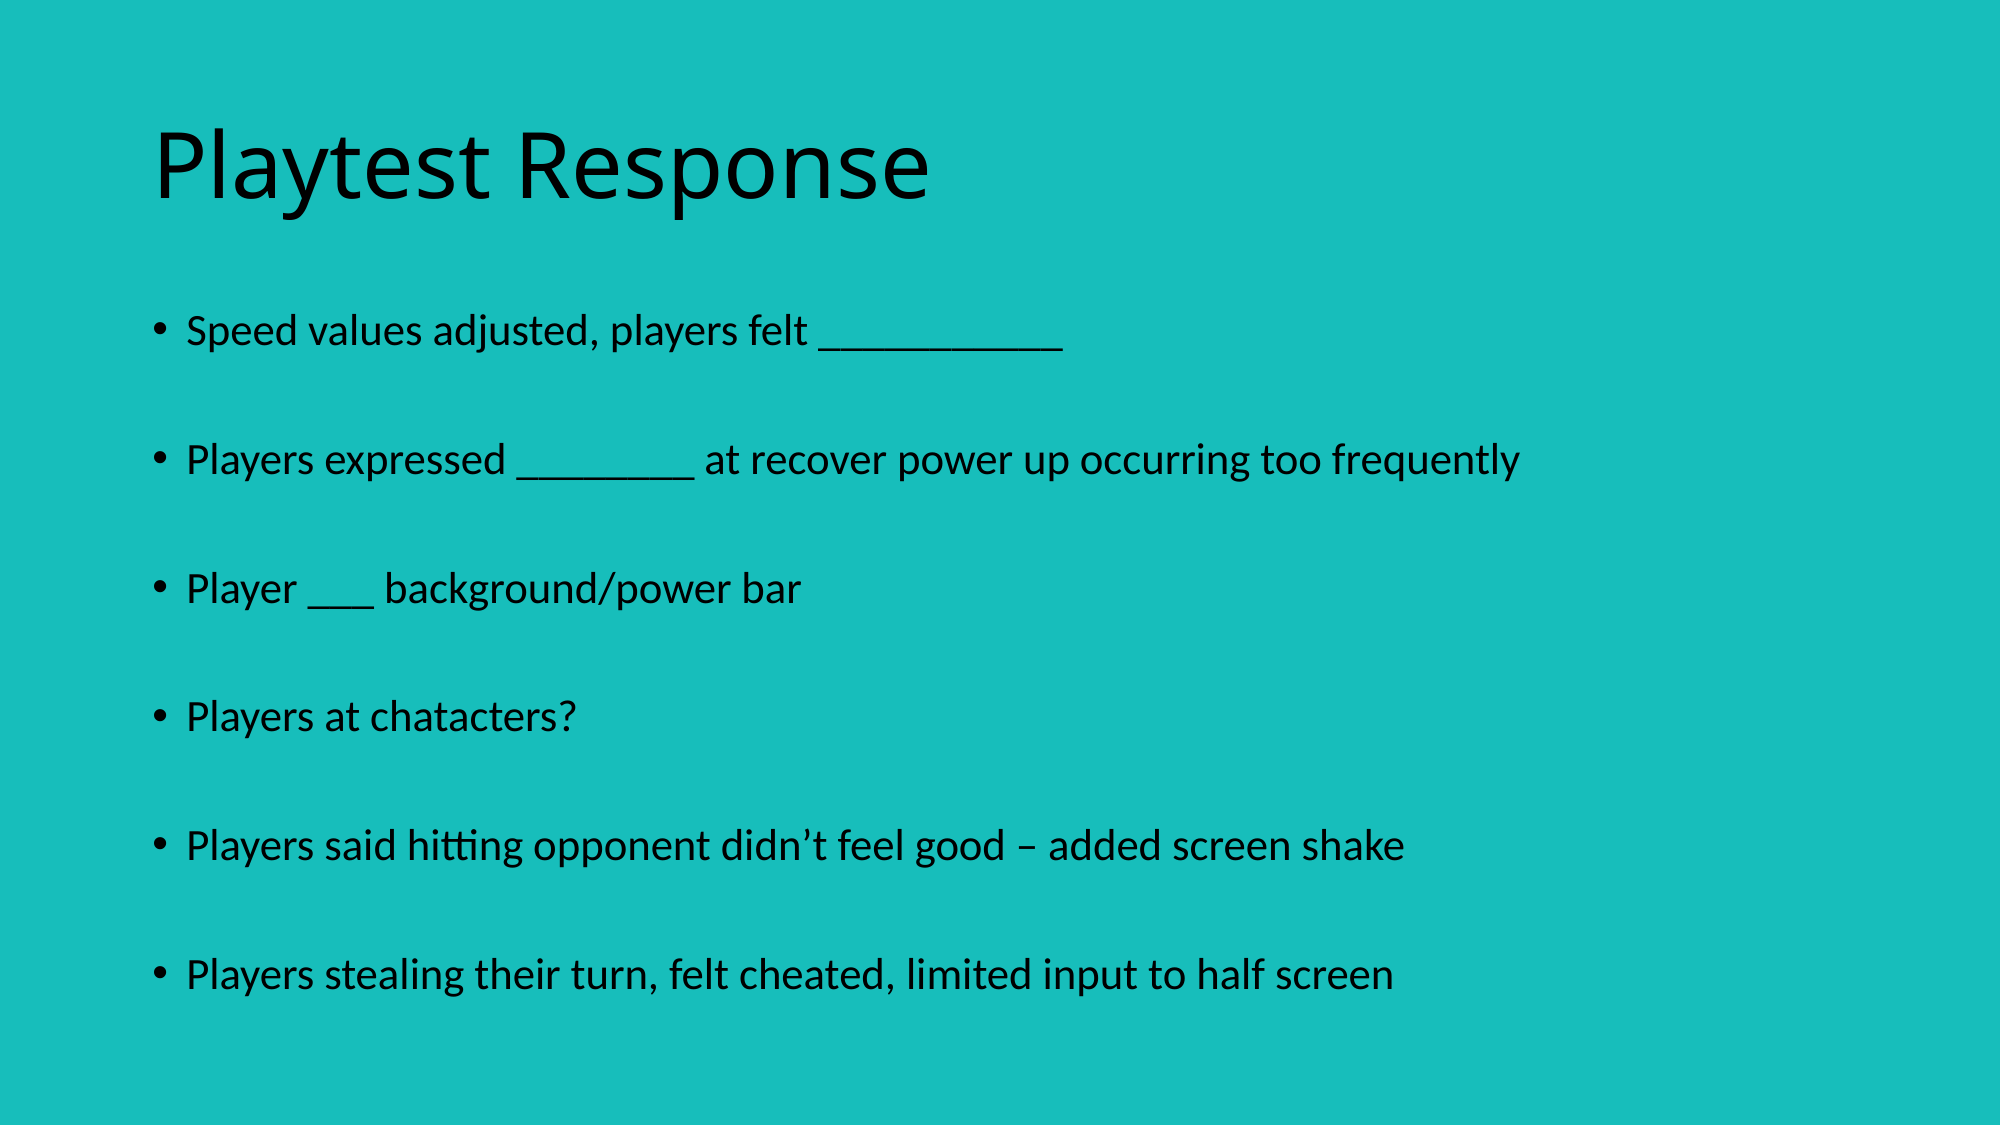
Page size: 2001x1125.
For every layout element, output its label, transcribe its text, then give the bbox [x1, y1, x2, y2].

list Speed values adjusted, players felt ___________ Players expressed ________ at recover power up occurring too frequently Player ___ background/power bar Players at chatacters? Players said hitting opponent didn’t feel good – added screen shake Players stealing their turn, felt cheated, limited input to half screen [137, 299, 1863, 1014]
title Playtest Response [137, 59, 1863, 278]
